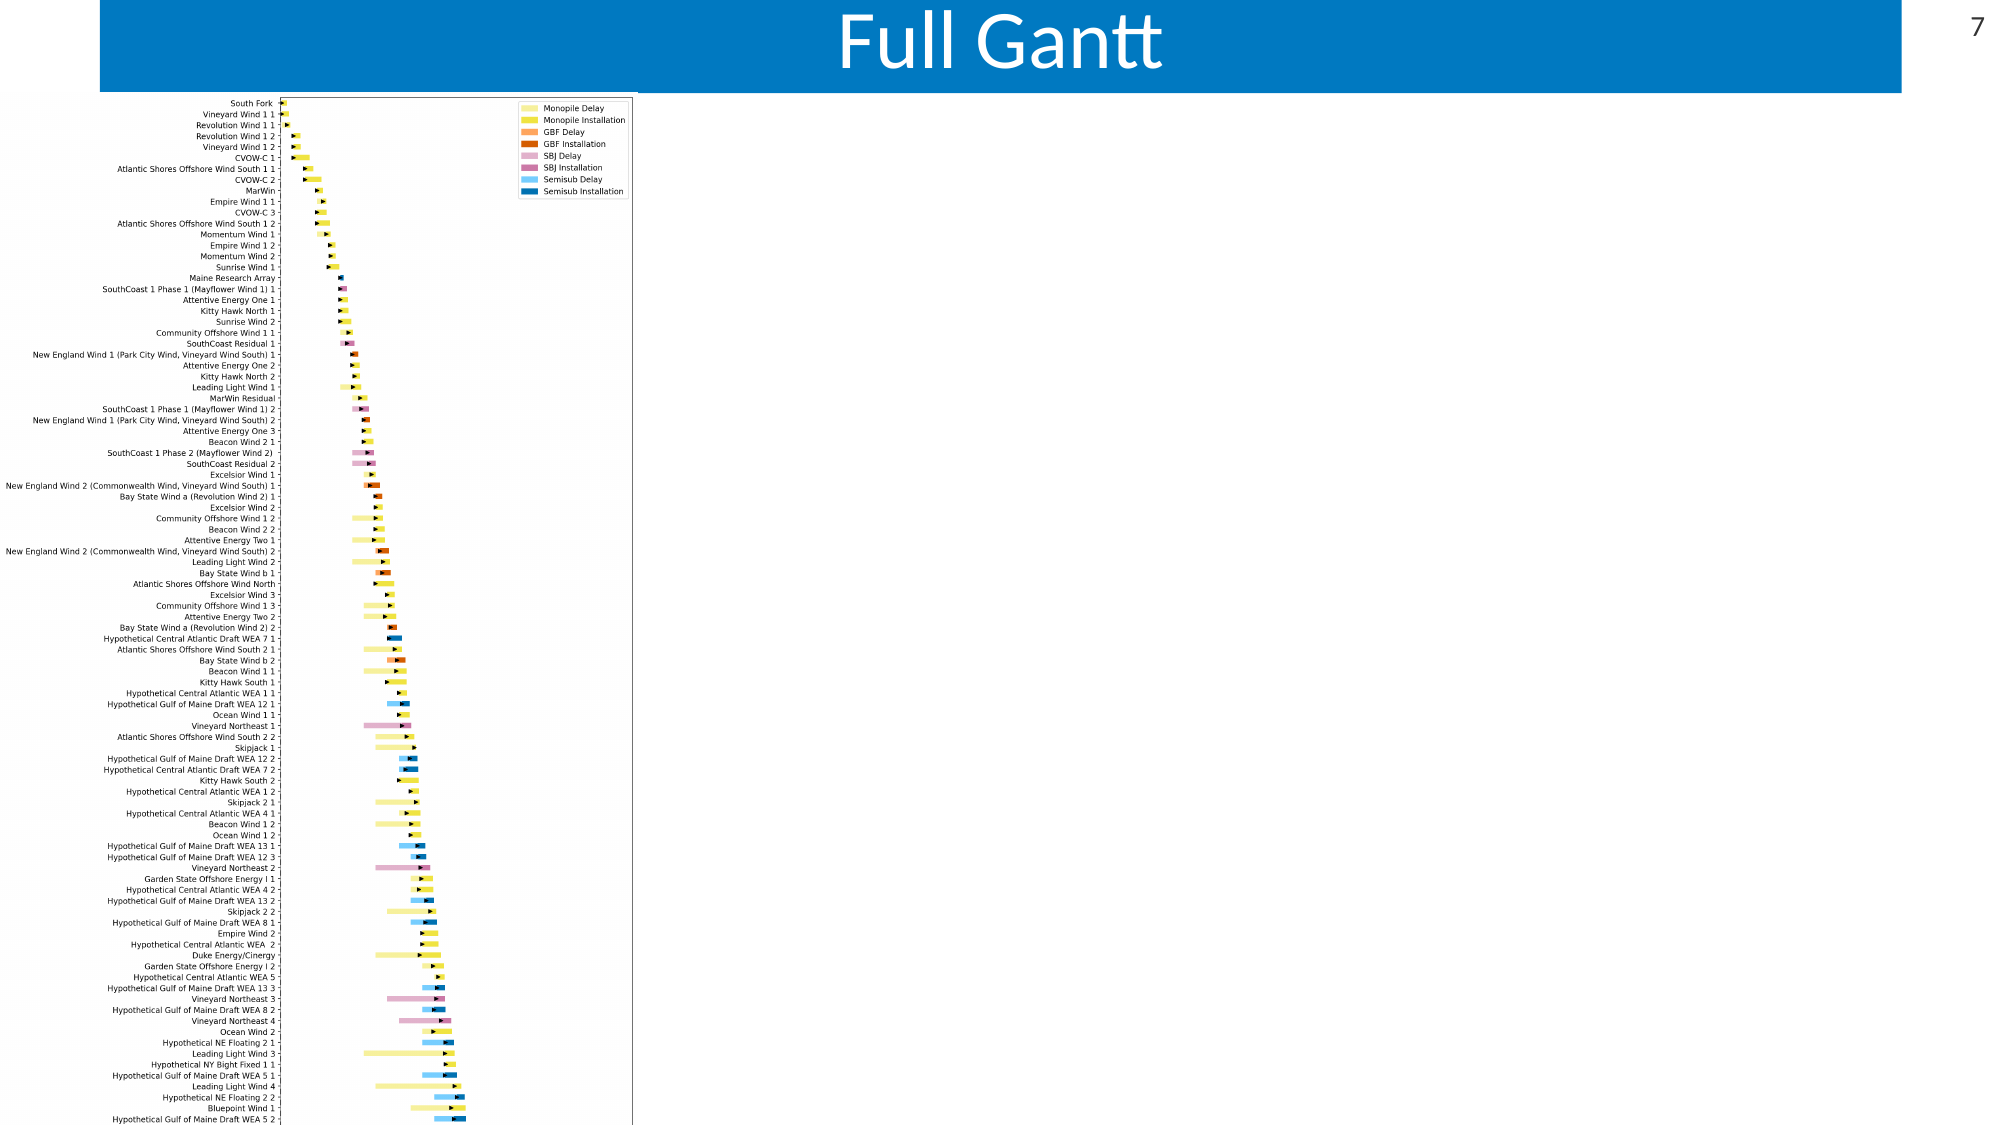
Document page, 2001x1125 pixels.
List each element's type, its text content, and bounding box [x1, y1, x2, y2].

title Full Gantt [99, 0, 1902, 94]
picture [0, 92, 638, 1125]
